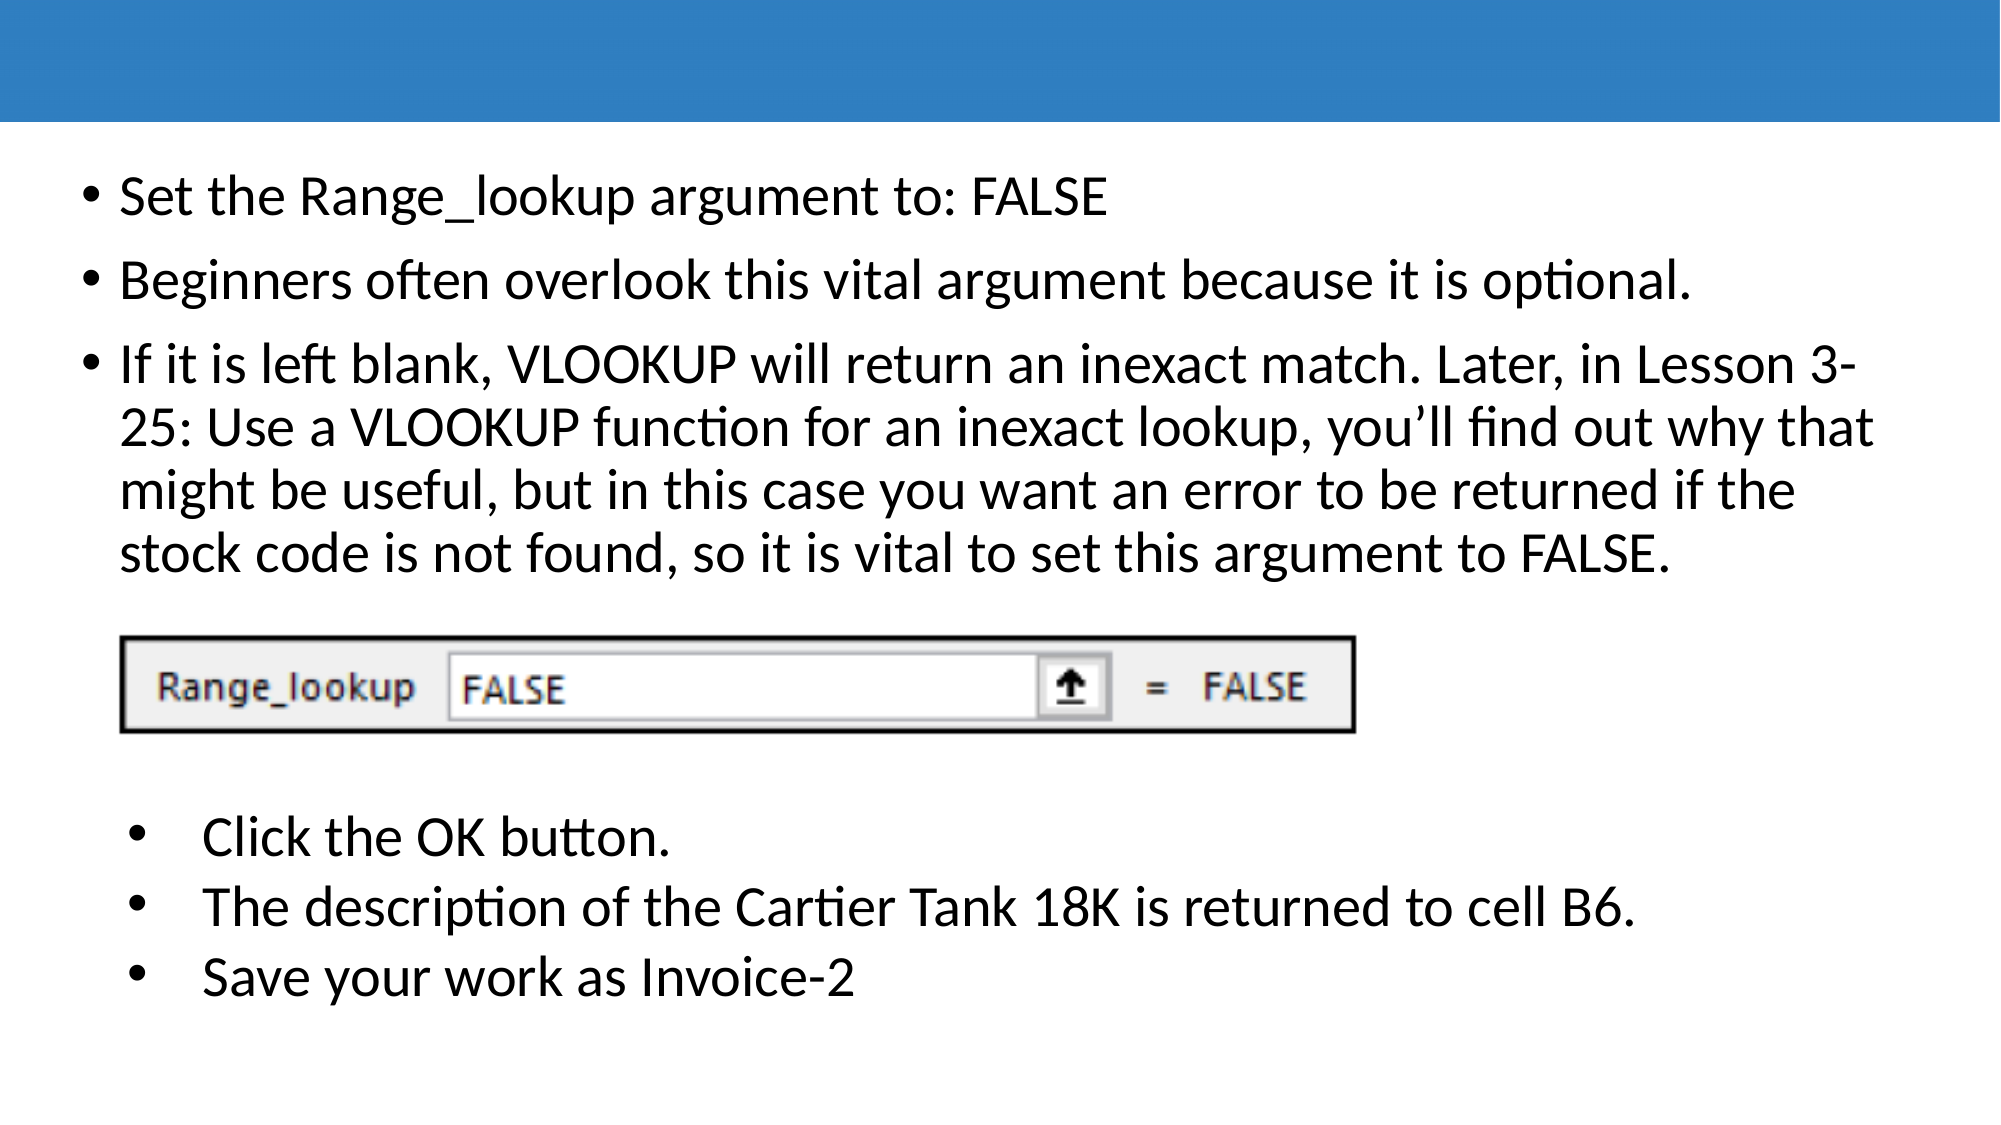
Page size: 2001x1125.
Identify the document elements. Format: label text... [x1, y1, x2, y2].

picture [113, 619, 1369, 754]
text_box Click the OK button. The description of the Cartier Tank 18K is returned to cell B6. Save your work as Invoice-2 [113, 790, 1731, 1015]
list Set the Range_lookup argument to: FALSE Beginners often overlook this vital argument because it is optional. If it is left blank, VLOOKUP will return an inexact match. Later, in Lesson 3-25: Use a VLOOKUP function for an inexact lookup, you’ll find out why that might be useful, but in this case you want an error to be returned if the stock code is not found, so it is vital to set this argument to FALSE. [66, 158, 1907, 1082]
picture [0, 0, 2000, 122]
